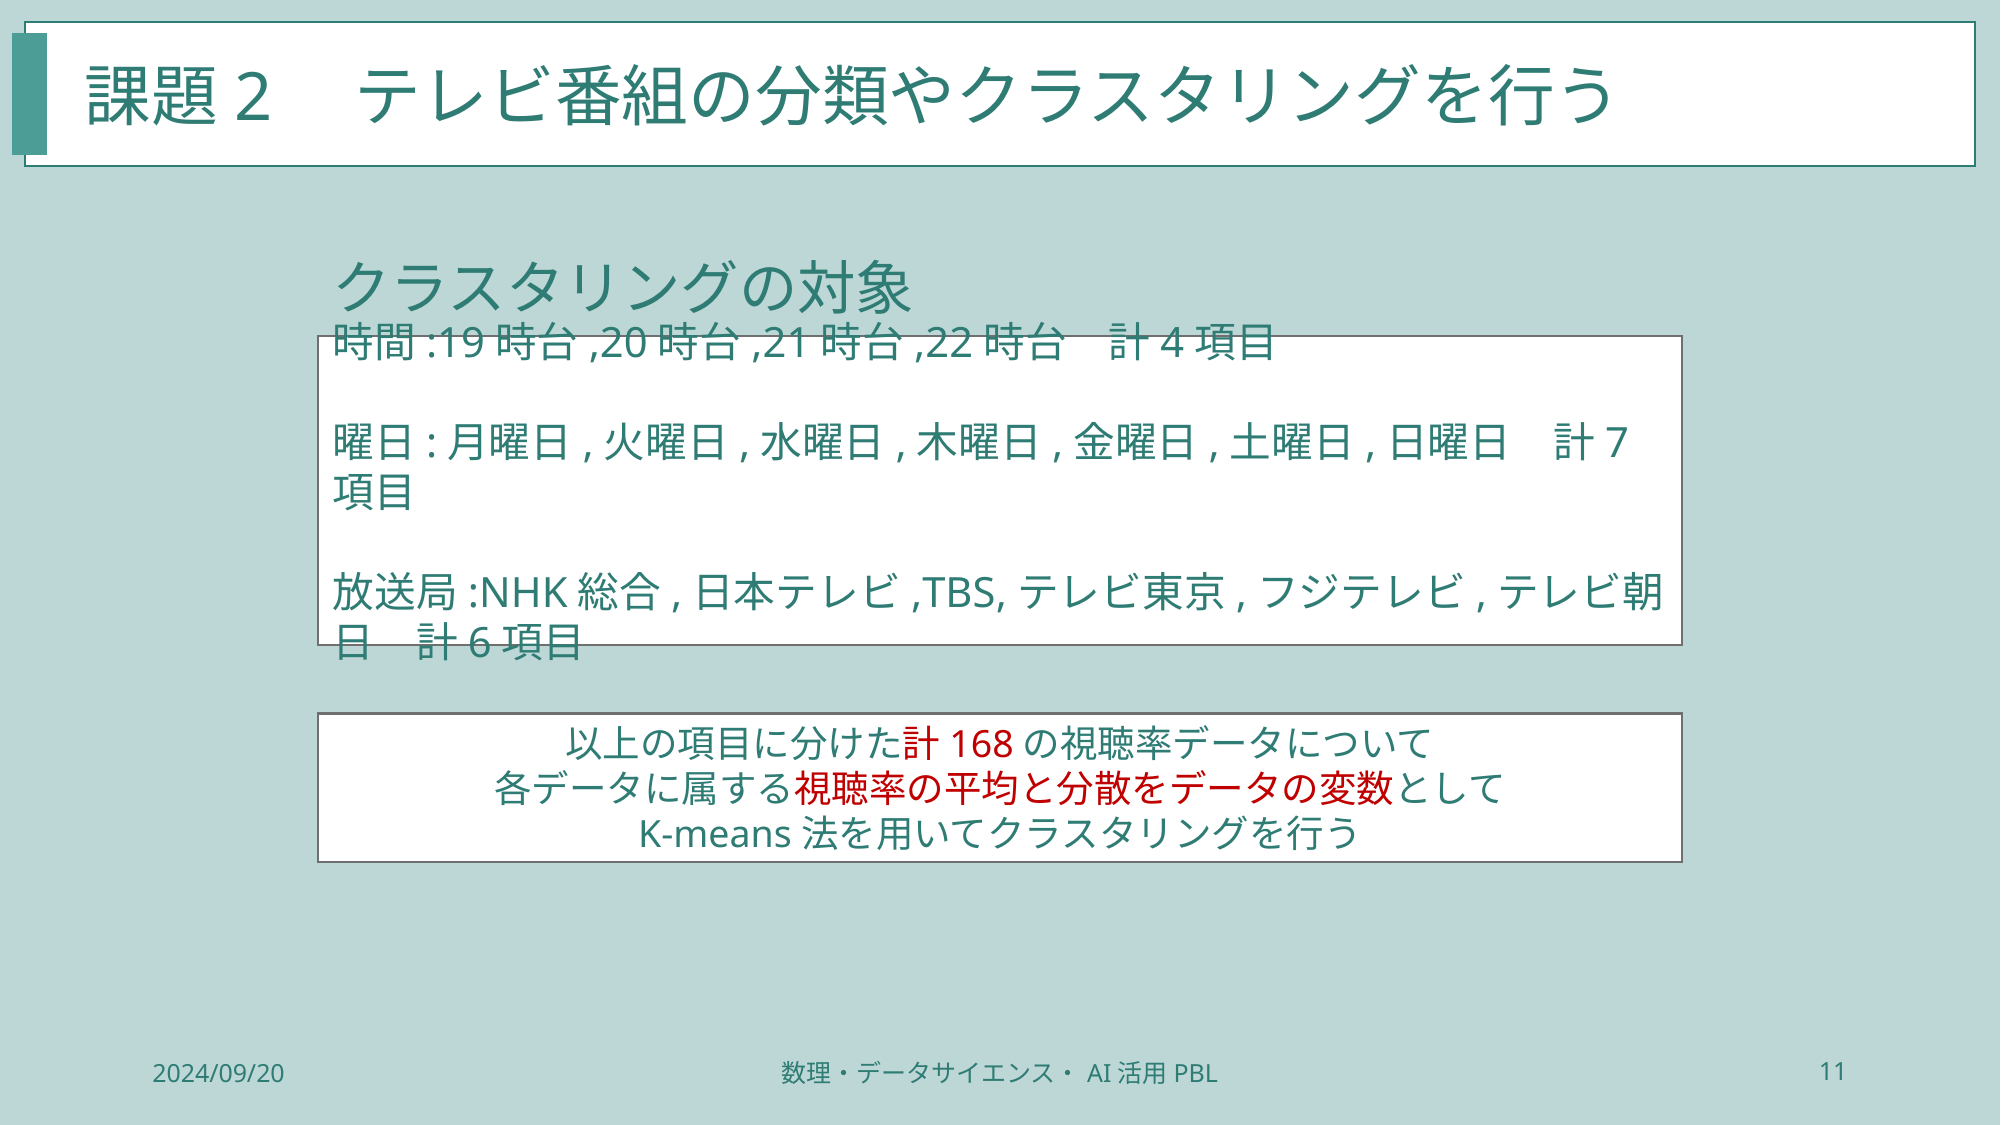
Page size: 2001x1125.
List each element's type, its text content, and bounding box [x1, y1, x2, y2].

footer 数理・データサイエンス・AI活用PBL [662, 1042, 1338, 1103]
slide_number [137, 1042, 588, 1103]
text_box 以上の項目に分けた計168の視聴率データについて 各データに属する視聴率の平均と分散をデータの変数として K-means法を用いてクラスタリングを行う [317, 712, 1683, 863]
text_box 課題2 テレビ番組の分類やクラスタリングを行う [69, 46, 1951, 141]
slide_number 11 [1412, 1042, 1863, 1103]
text_box クラスタリングの対象 [317, 244, 1318, 330]
text_box 時間:19時台,20時台,21時台,22時台 計4項目 曜日:月曜日,火曜日,水曜日,木曜日,金曜日,土曜日,日曜日 計7項目 放送局:NHK総合,日本テレビ,TBS,テレビ東京,フジテレビ,テレビ朝日 計6項目 [317, 335, 1683, 646]
